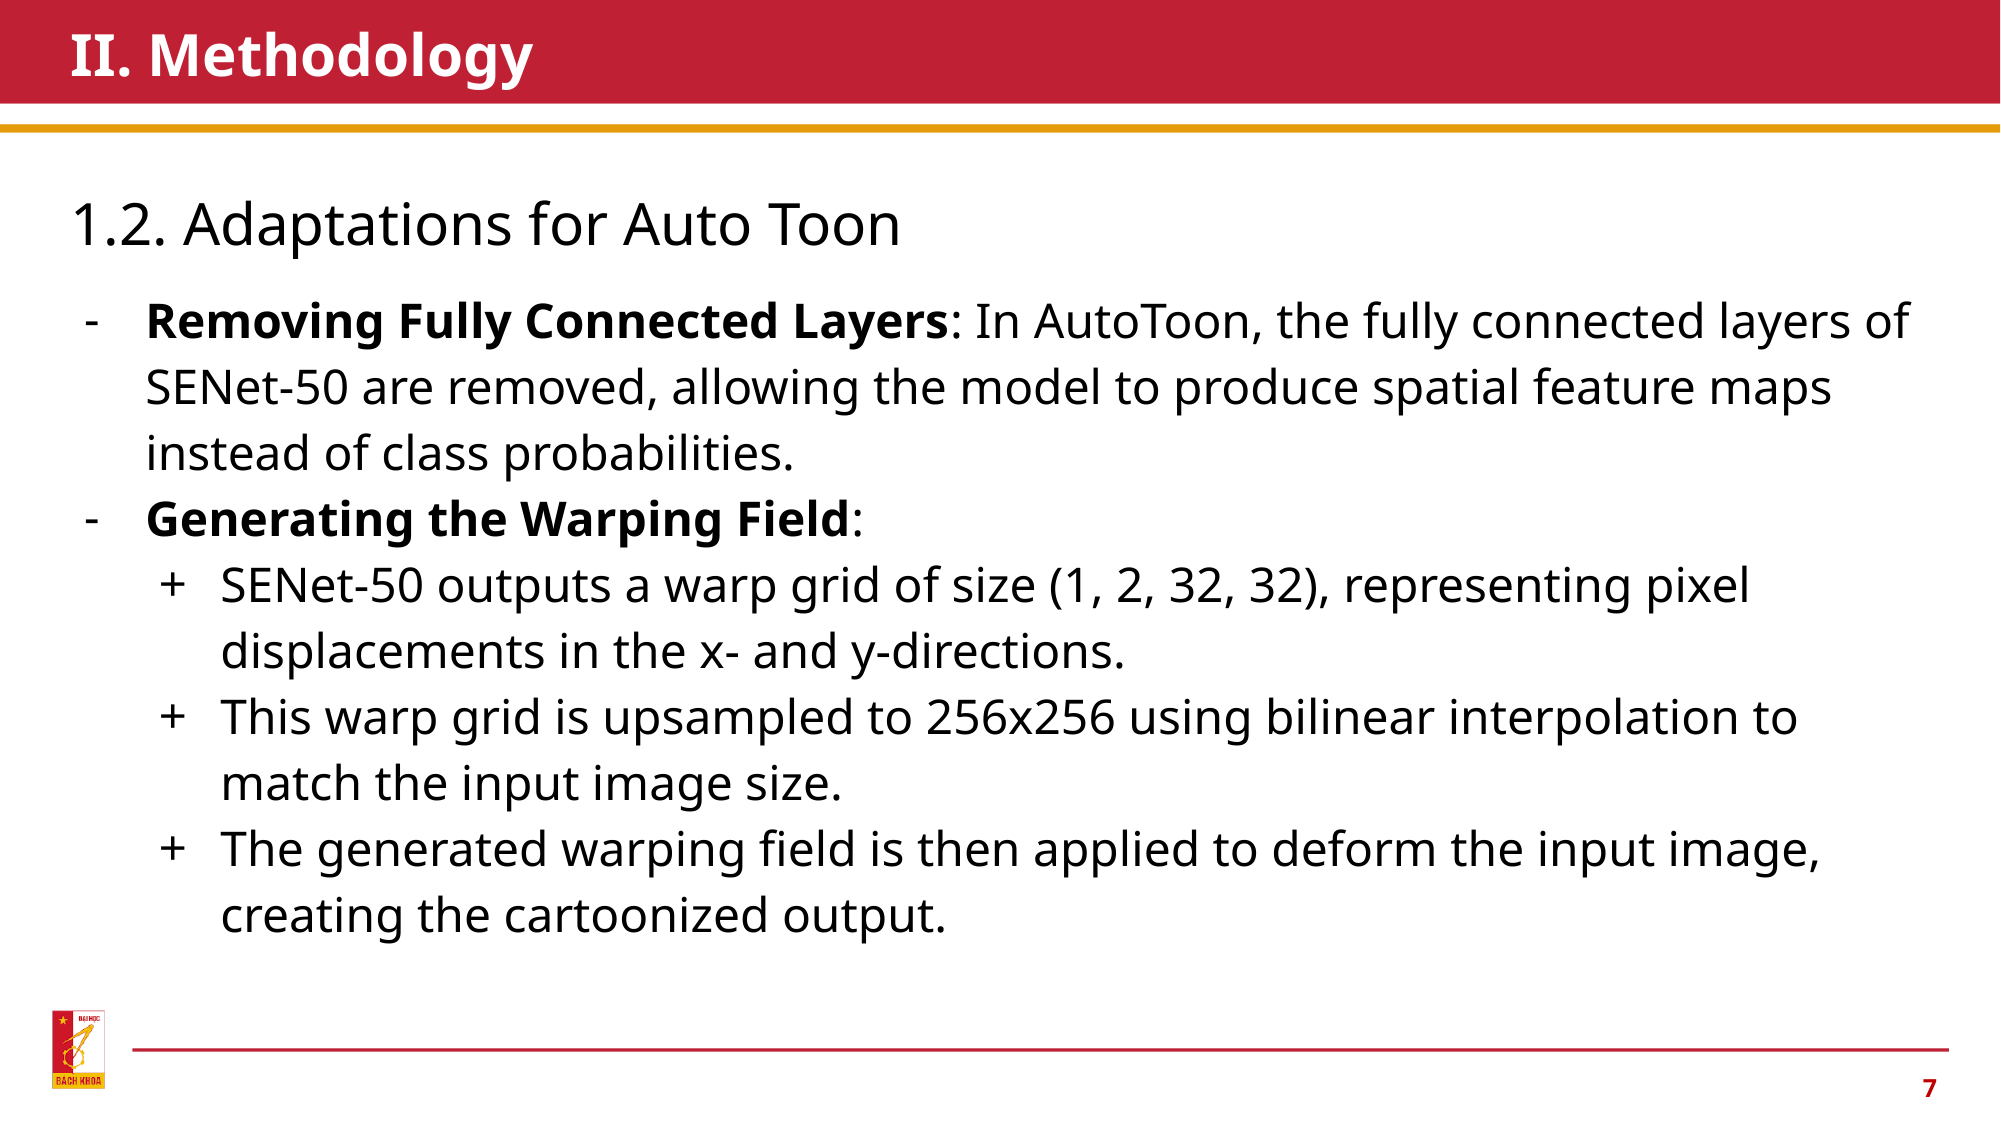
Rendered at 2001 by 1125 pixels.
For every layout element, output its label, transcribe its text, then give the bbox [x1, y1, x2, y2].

title II. Methodology [55, 18, 1945, 91]
slide_number ‹#› [1502, 1065, 1953, 1125]
picture [0, 0, 2001, 1125]
list 1.2. Adaptations for Auto Toon Removing Fully Connected Layers: In AutoToon, the fully connected layers of SENet-50 are removed, allowing the model to produce spatial feature maps instead of class probabilities. Generating the Warping Field: SENet-50 outputs a warp grid of size (1, 2, 32, 32), representing pixel displacements in the x- and y-directions. This warp grid is upsampled to 256x256 using bilinear interpolation to match the input image size. The generated warping field is then applied to deform the input image, creating the cartoonized output. [55, 169, 1945, 980]
